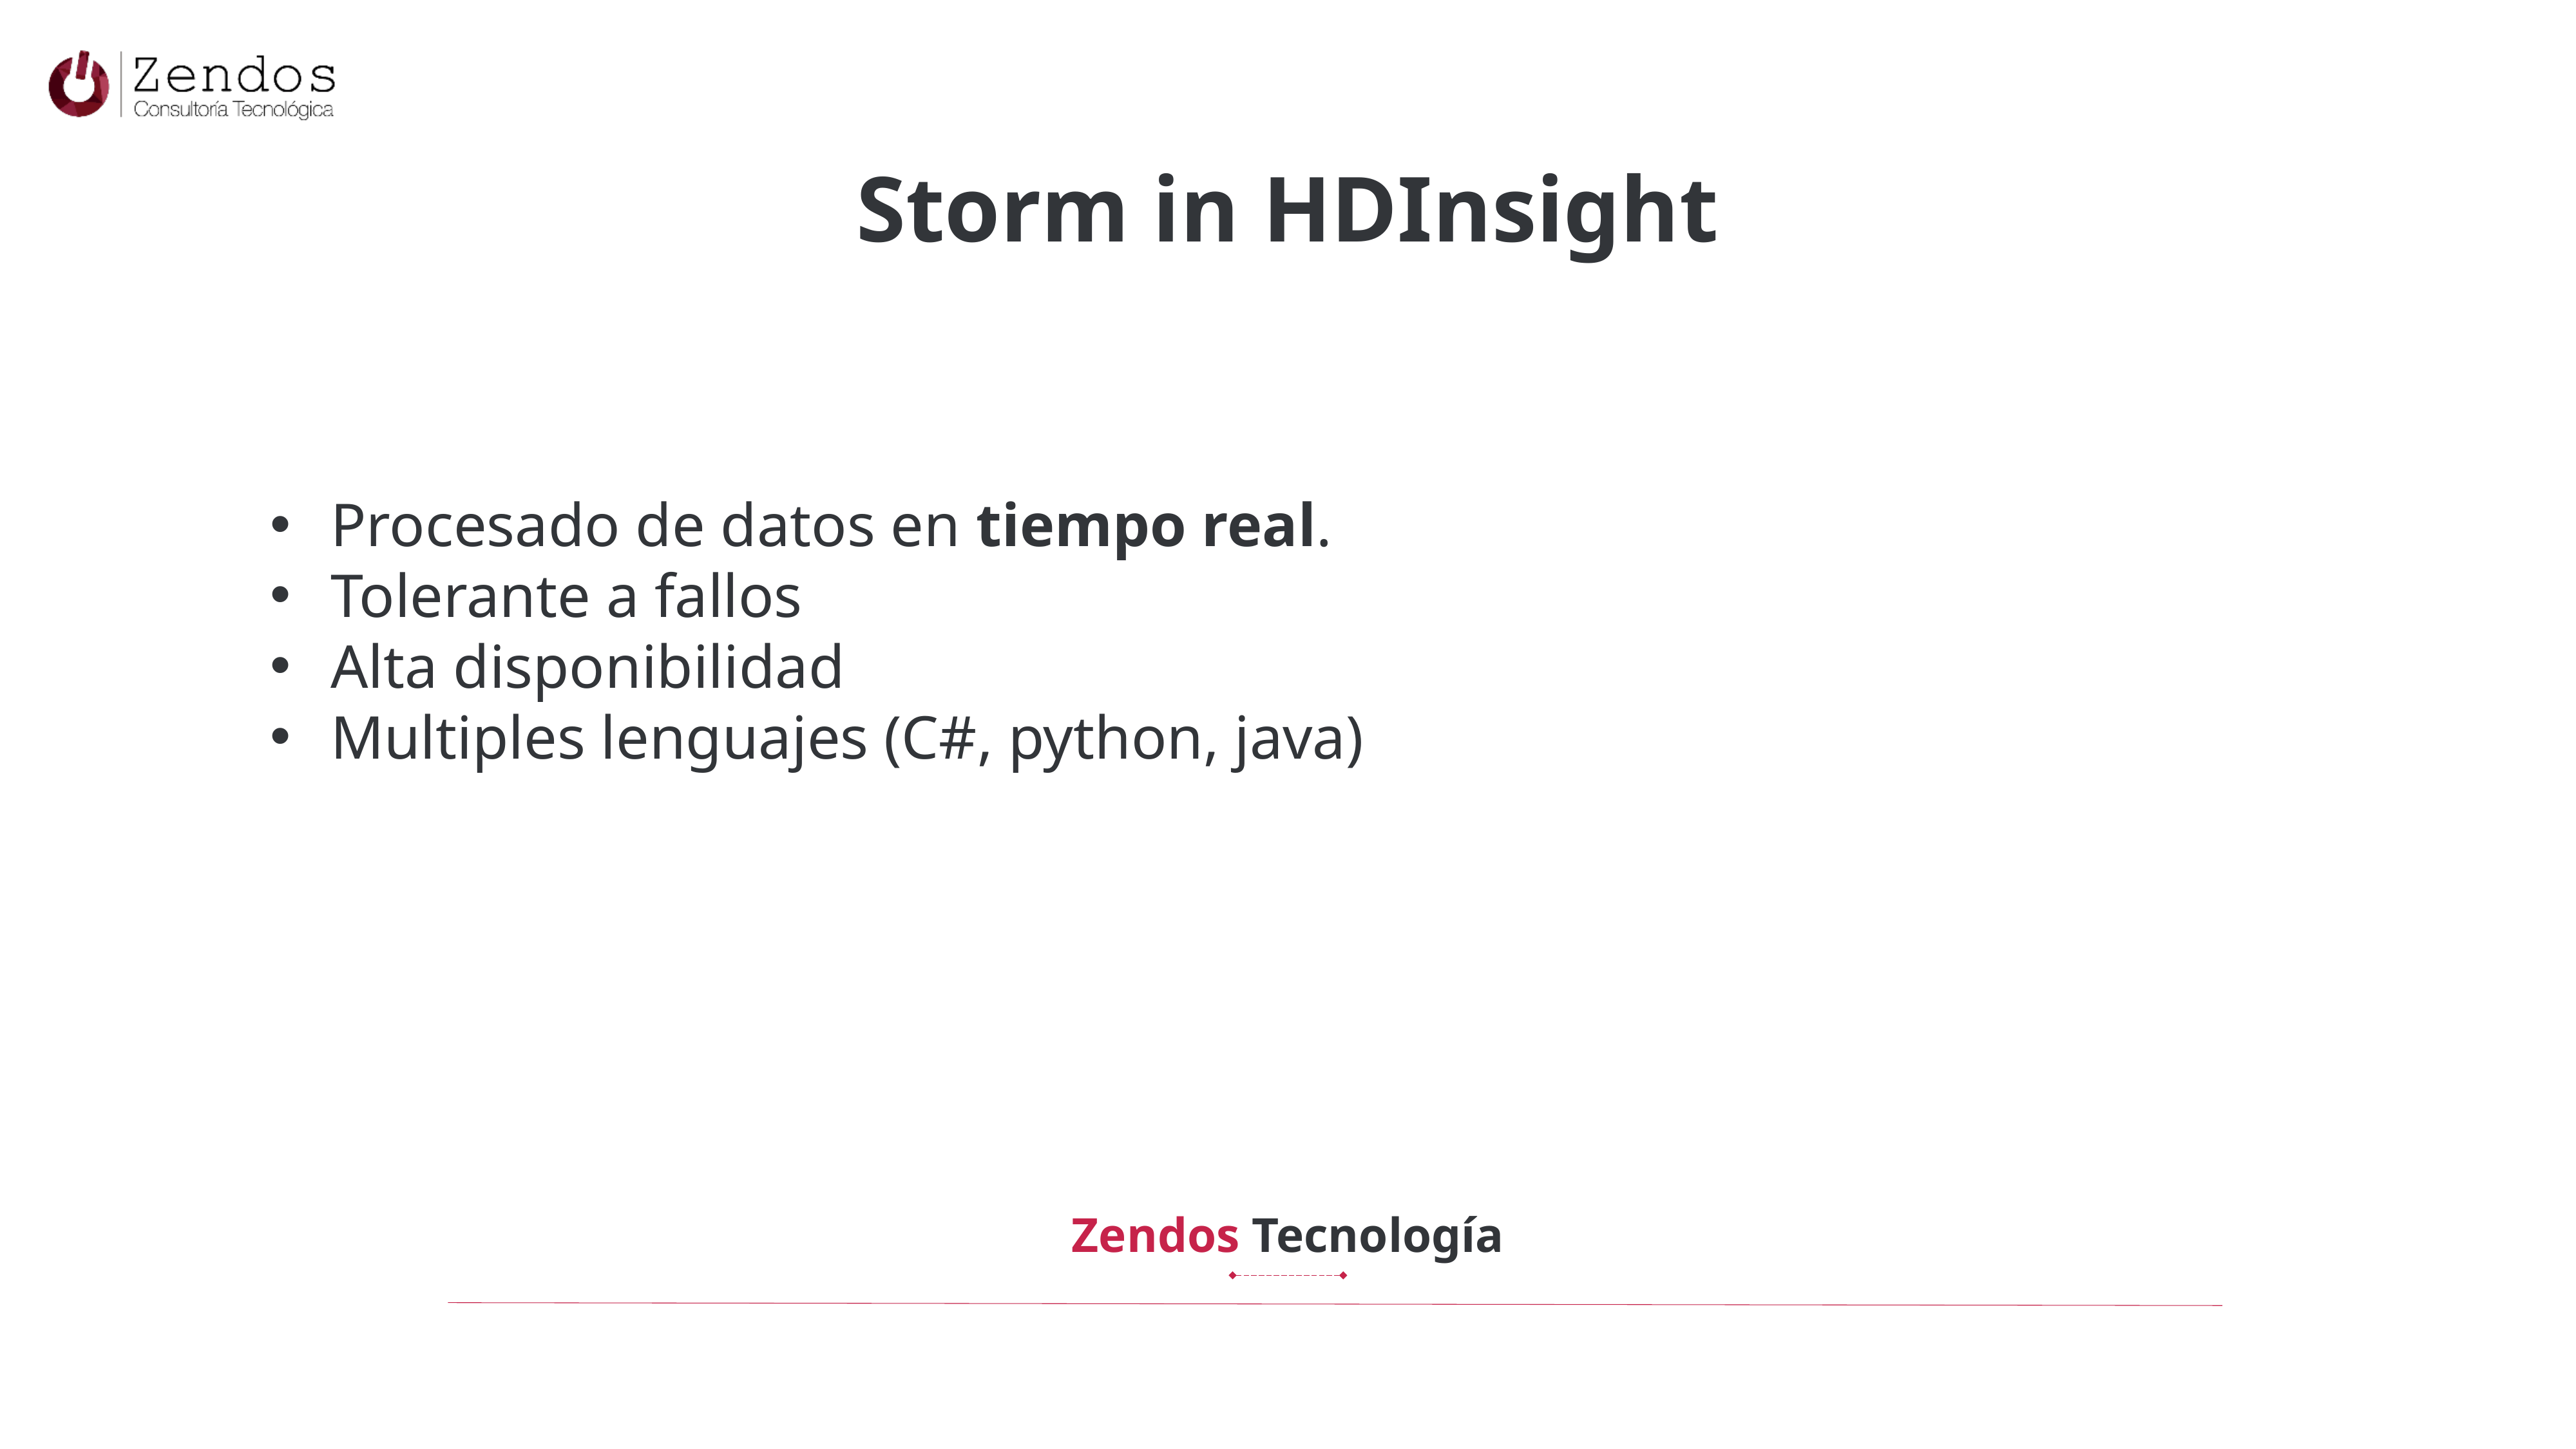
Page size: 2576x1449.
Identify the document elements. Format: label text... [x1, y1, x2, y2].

text_box Storm in HDInsight [856, 151, 1719, 260]
text_box Procesado de datos en tiempo real. Tolerante a fallos Alta disponibilidad Multiples lenguajes (C#, python, java) [164, 482, 2447, 847]
picture [0, 5, 341, 190]
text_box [448, 1302, 2222, 1306]
text_box Zendos Tecnología [1052, 1195, 1524, 1271]
